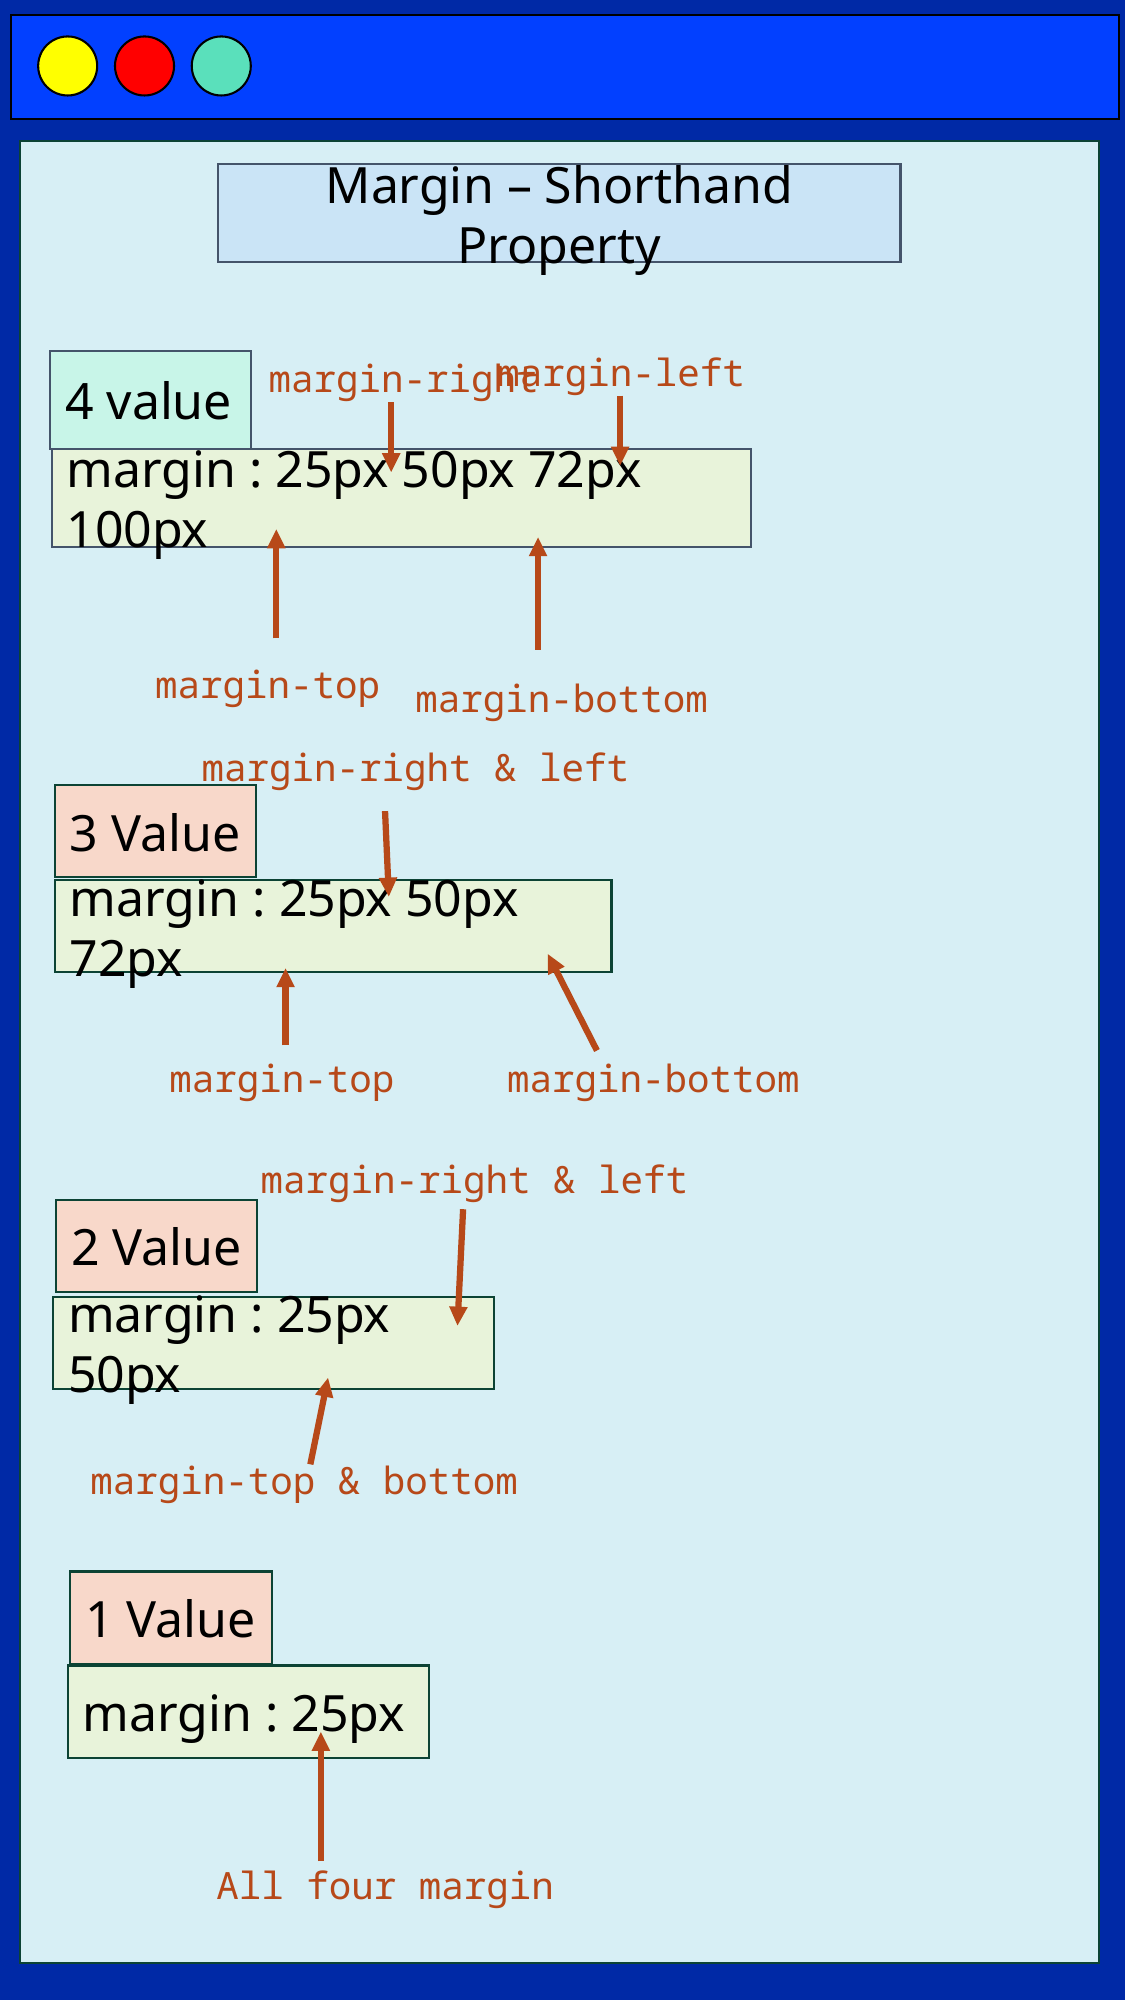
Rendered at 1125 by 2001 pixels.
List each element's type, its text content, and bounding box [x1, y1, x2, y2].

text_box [482, 332, 801, 466]
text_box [163, 736, 668, 897]
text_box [400, 954, 906, 1109]
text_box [233, 1148, 738, 1326]
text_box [253, 338, 573, 473]
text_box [140, 529, 416, 731]
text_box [55, 785, 612, 973]
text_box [400, 537, 739, 737]
text_box [19, 140, 1100, 1964]
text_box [50, 350, 752, 547]
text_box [67, 1571, 429, 1758]
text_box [10, 15, 1120, 119]
text_box Margin – Shorthand Property [217, 163, 902, 263]
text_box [53, 1199, 494, 1378]
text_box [51, 1378, 557, 1511]
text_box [191, 1732, 579, 1915]
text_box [146, 968, 400, 1103]
